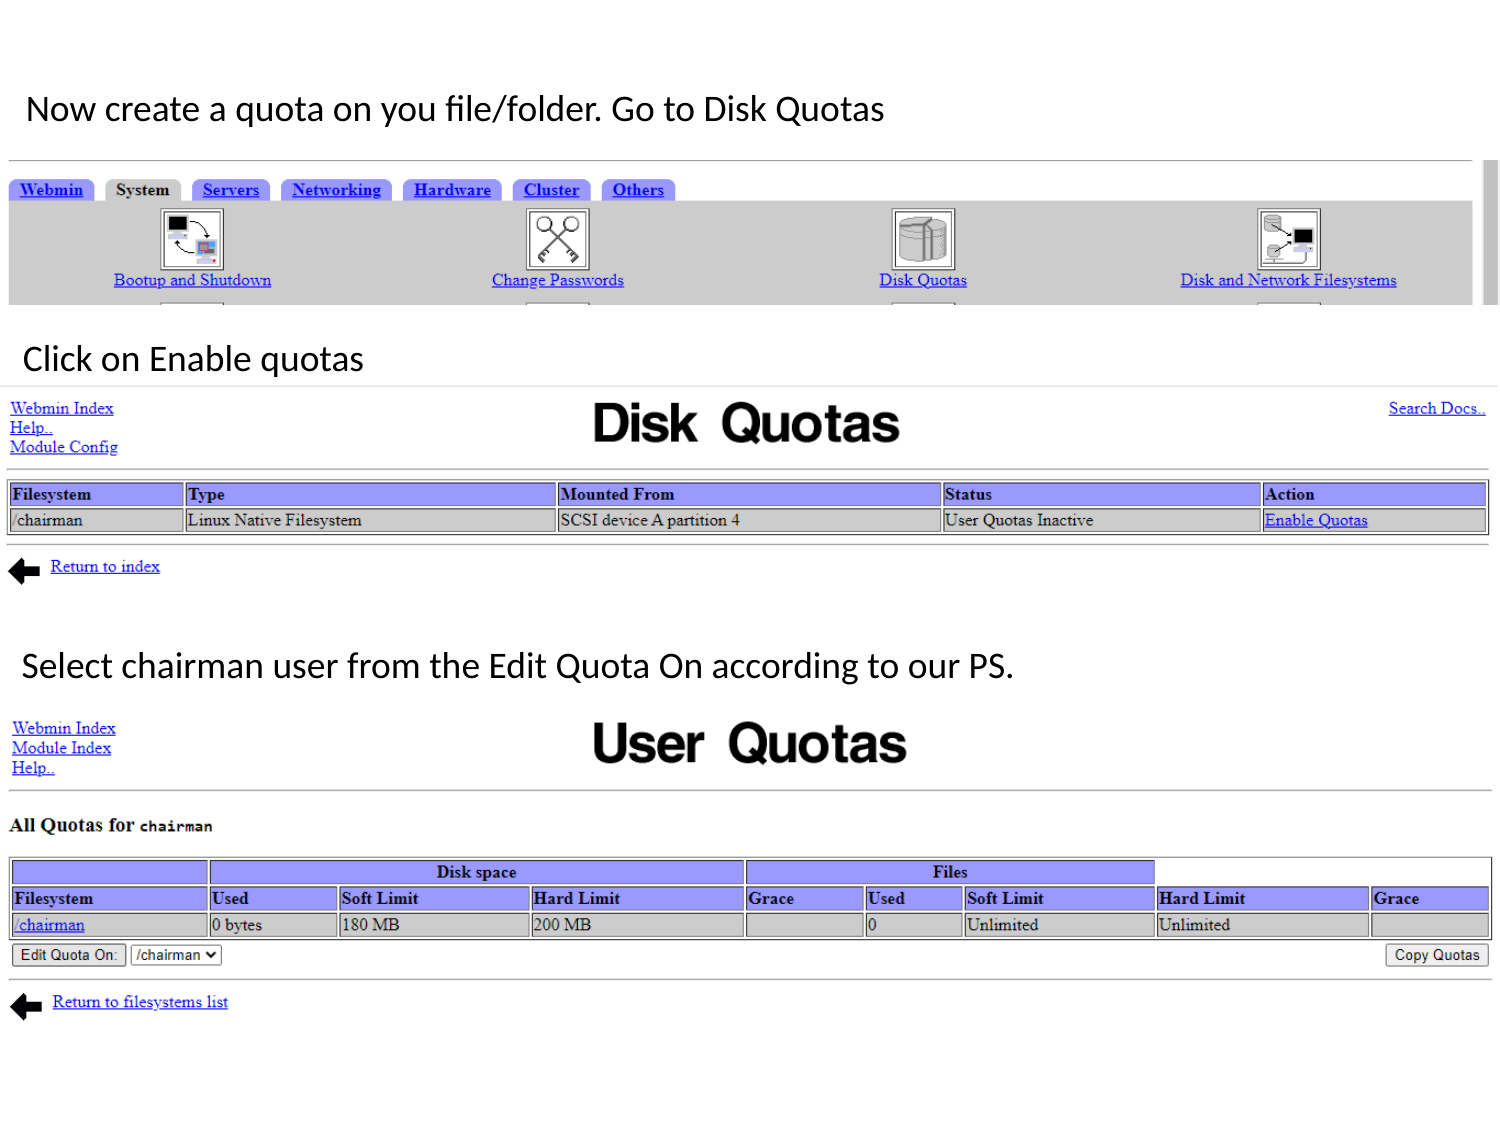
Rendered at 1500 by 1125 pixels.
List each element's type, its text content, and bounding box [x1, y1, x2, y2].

picture [0, 160, 1500, 305]
picture [0, 385, 1499, 590]
text_box Select chairman user from the Edit Quota On according to our PS. [6, 633, 1031, 694]
text_box Now create a quota on you file/folder. Go to Disk Quotas [11, 76, 901, 137]
picture [0, 715, 1500, 1043]
text_box Click on Enable quotas [8, 326, 380, 383]
